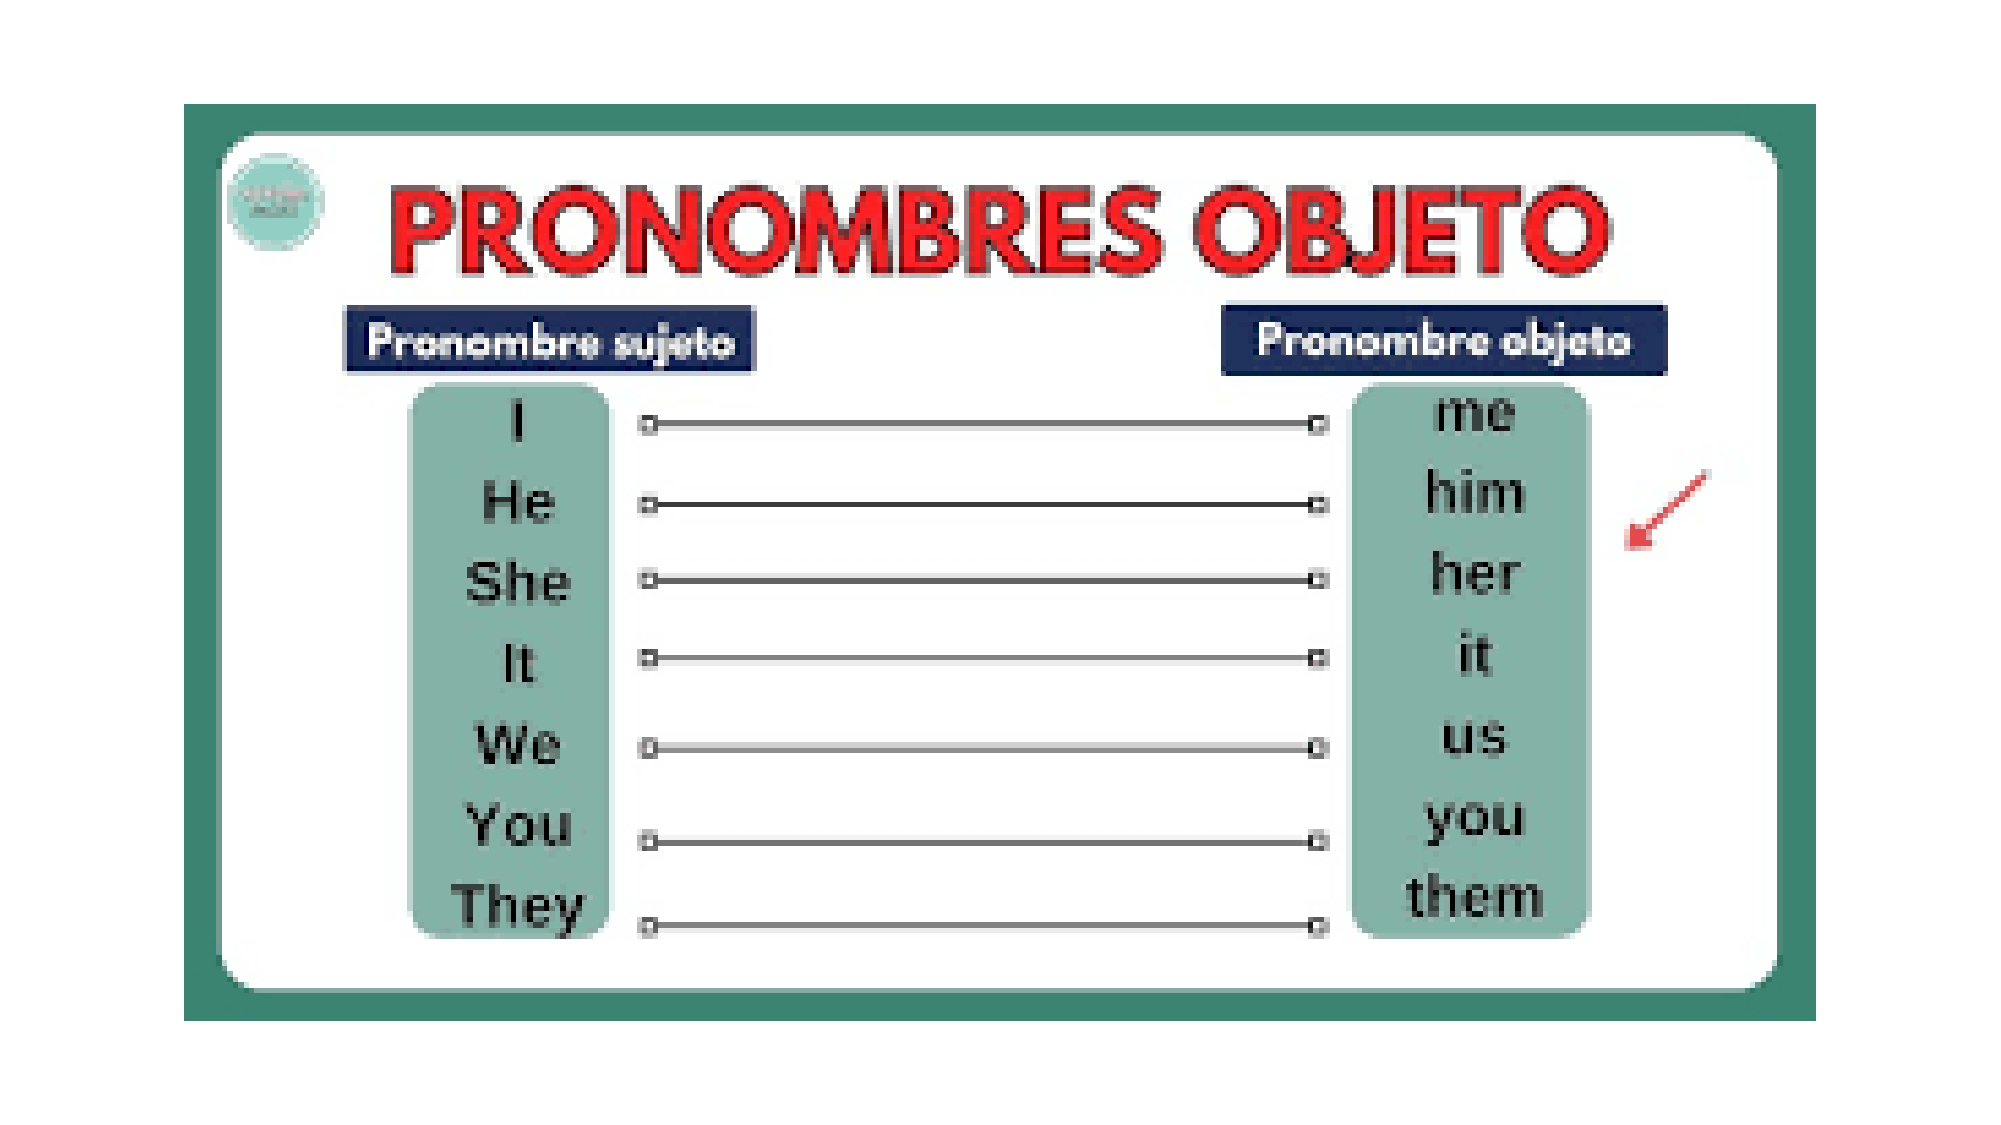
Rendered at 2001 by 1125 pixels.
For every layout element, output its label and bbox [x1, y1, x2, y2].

picture [184, 104, 1816, 1021]
